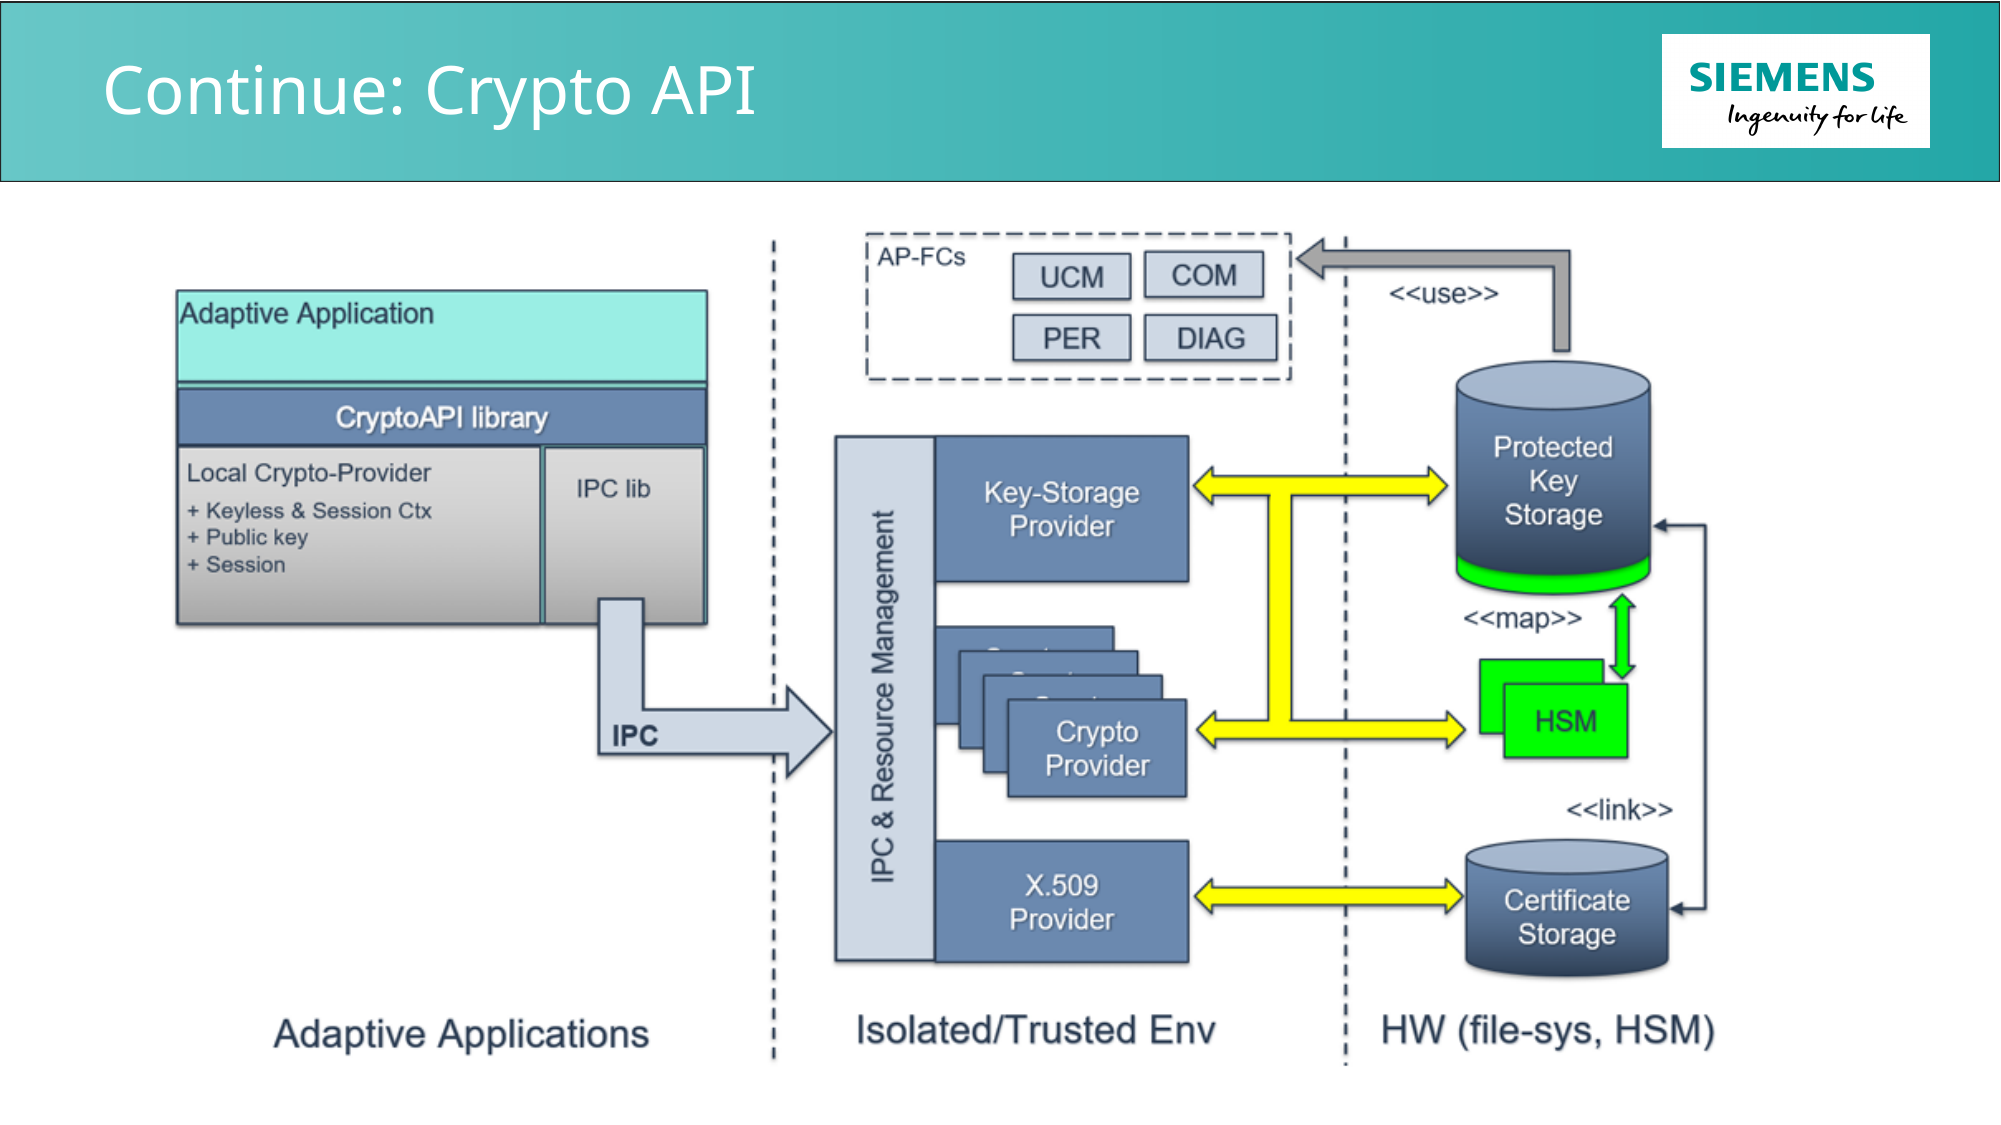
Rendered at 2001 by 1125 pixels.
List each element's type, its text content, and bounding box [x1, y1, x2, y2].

picture [1662, 34, 1930, 148]
title Continue: Crypto API [87, 49, 1563, 138]
picture [73, 202, 1822, 1076]
